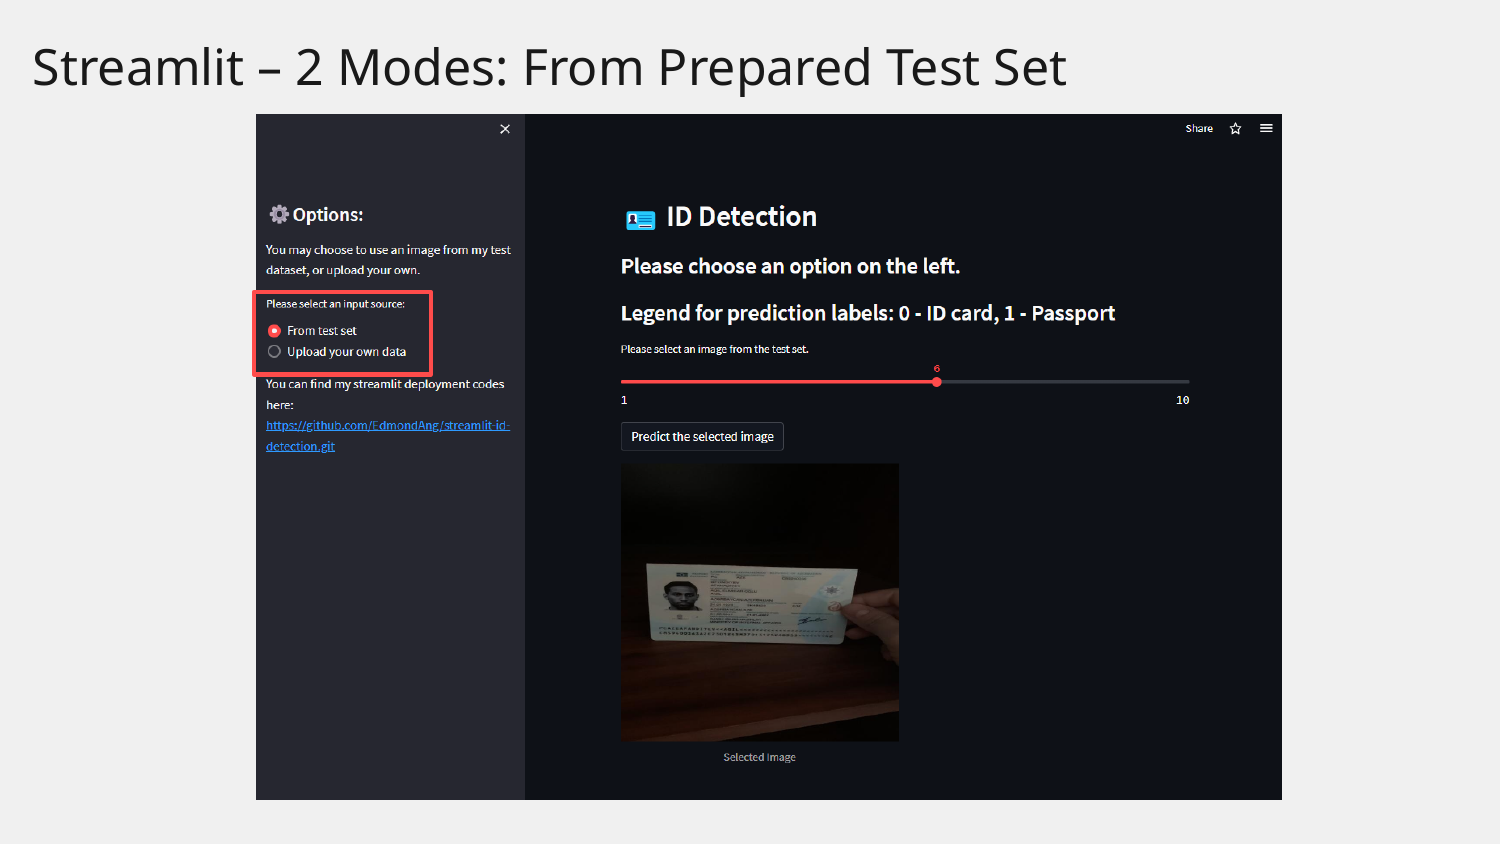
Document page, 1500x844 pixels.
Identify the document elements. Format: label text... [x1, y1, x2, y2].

picture [256, 114, 1282, 800]
title Streamlit – 2 Modes: From Prepared Test Set [17, 20, 1258, 136]
